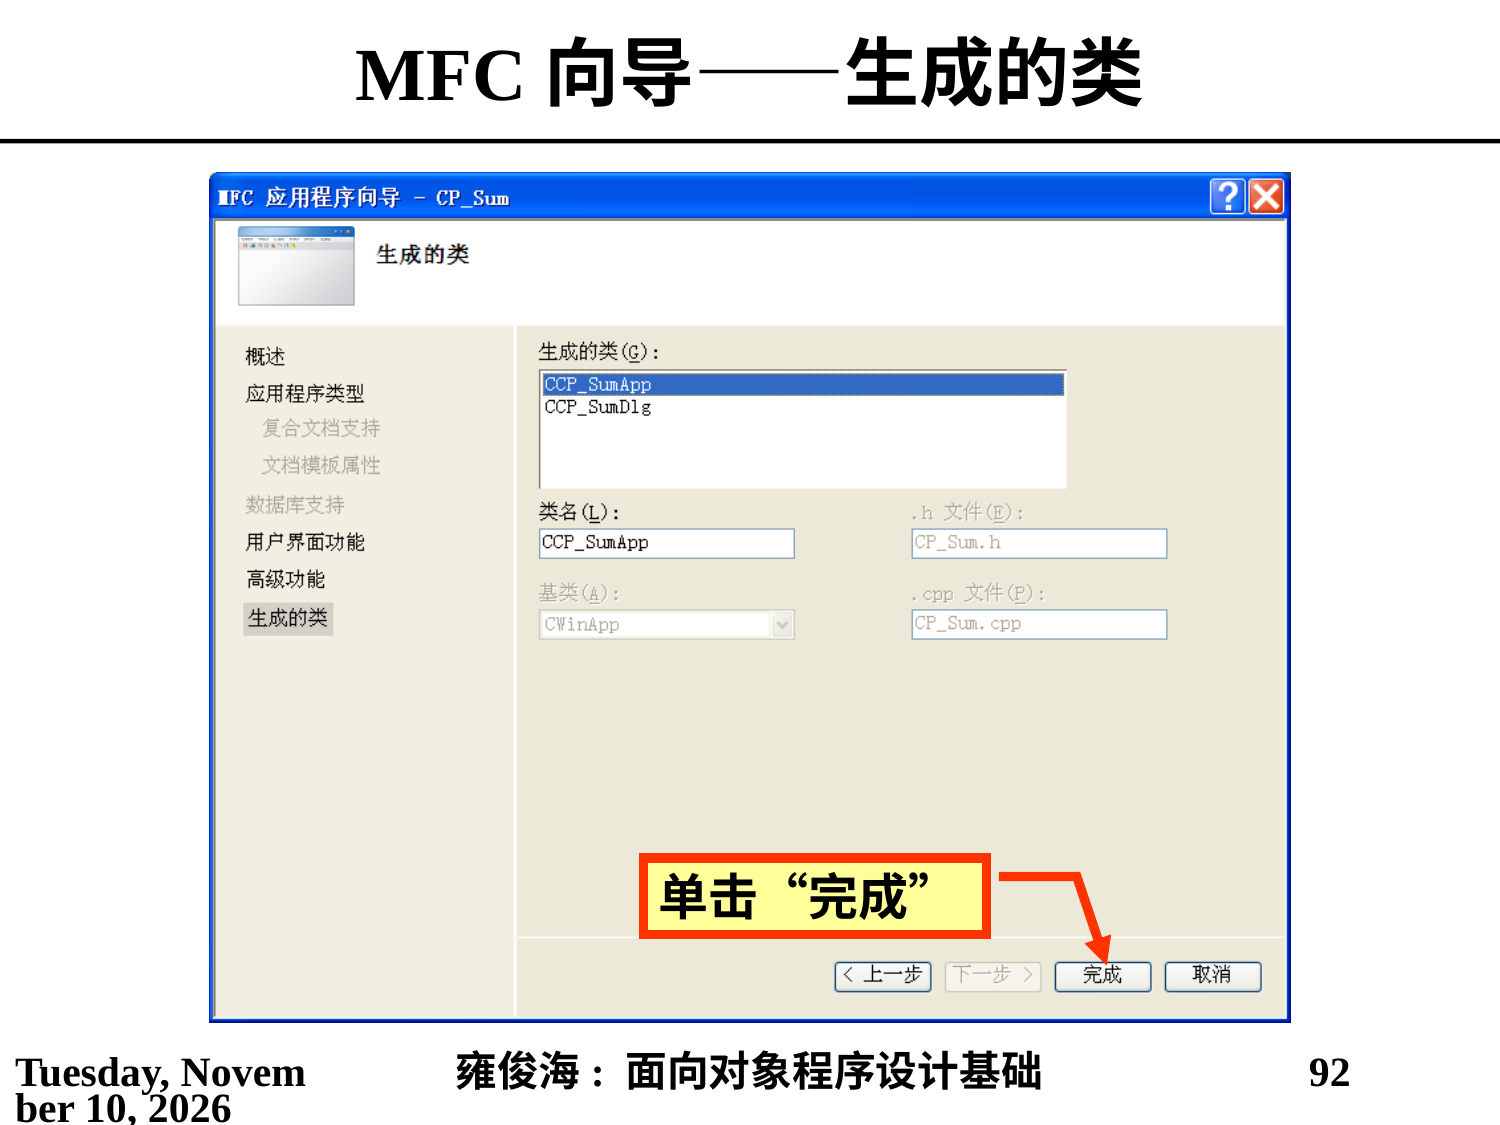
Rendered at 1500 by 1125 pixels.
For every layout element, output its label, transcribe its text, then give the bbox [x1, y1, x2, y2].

footer 雍俊海: 面向对象程序设计基础 [337, 1042, 1161, 1103]
slide_number 92 [1161, 1042, 1499, 1103]
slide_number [0, 1042, 337, 1103]
title MFC向导——生成的类 [0, 0, 1500, 141]
picture [209, 172, 1291, 1023]
